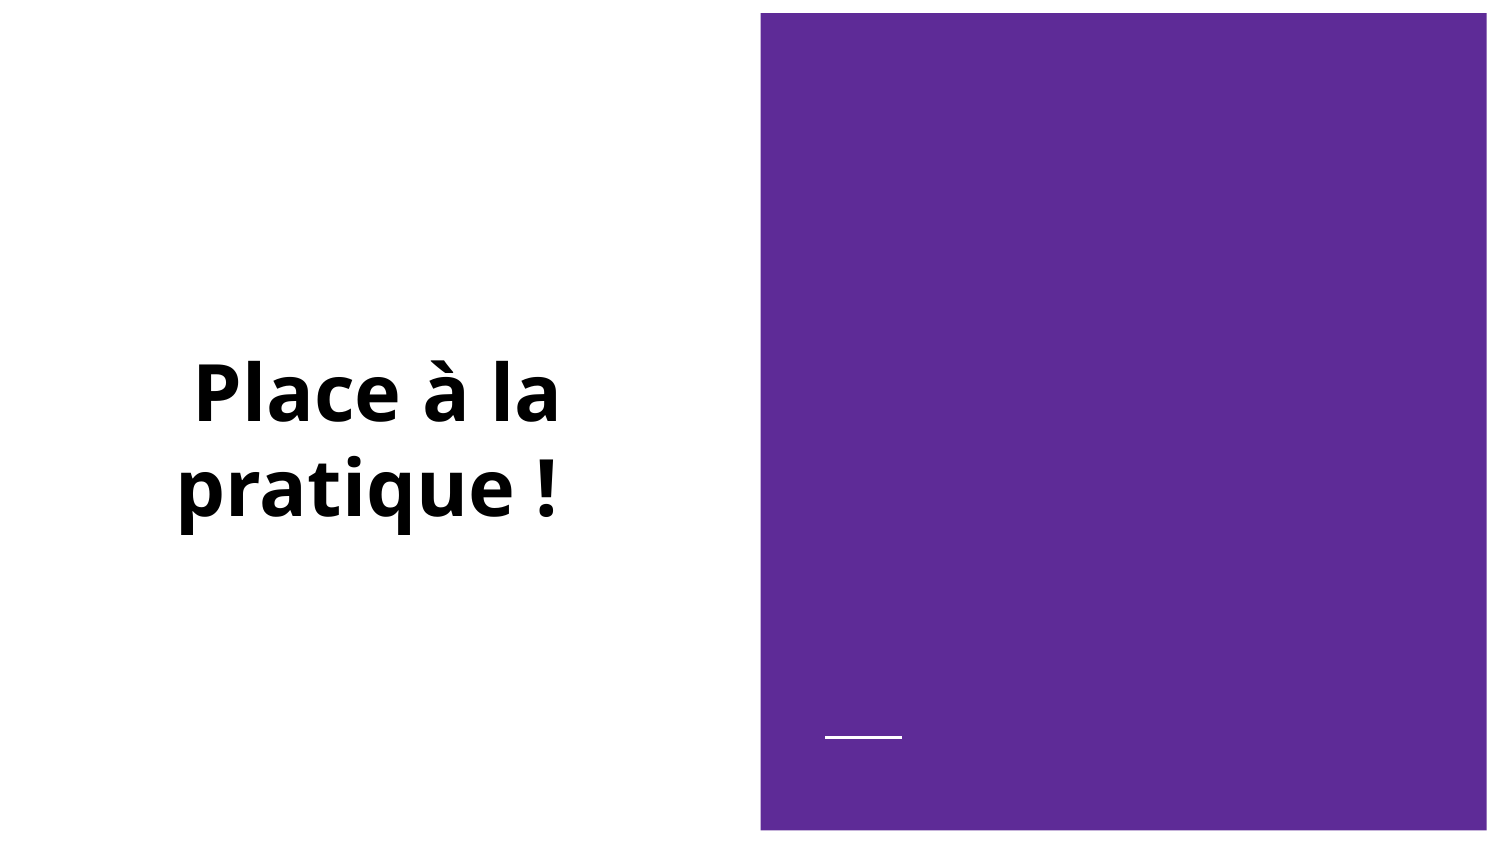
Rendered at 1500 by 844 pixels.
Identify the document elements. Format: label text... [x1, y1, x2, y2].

title Place à la pratique ! [45, 296, 710, 548]
